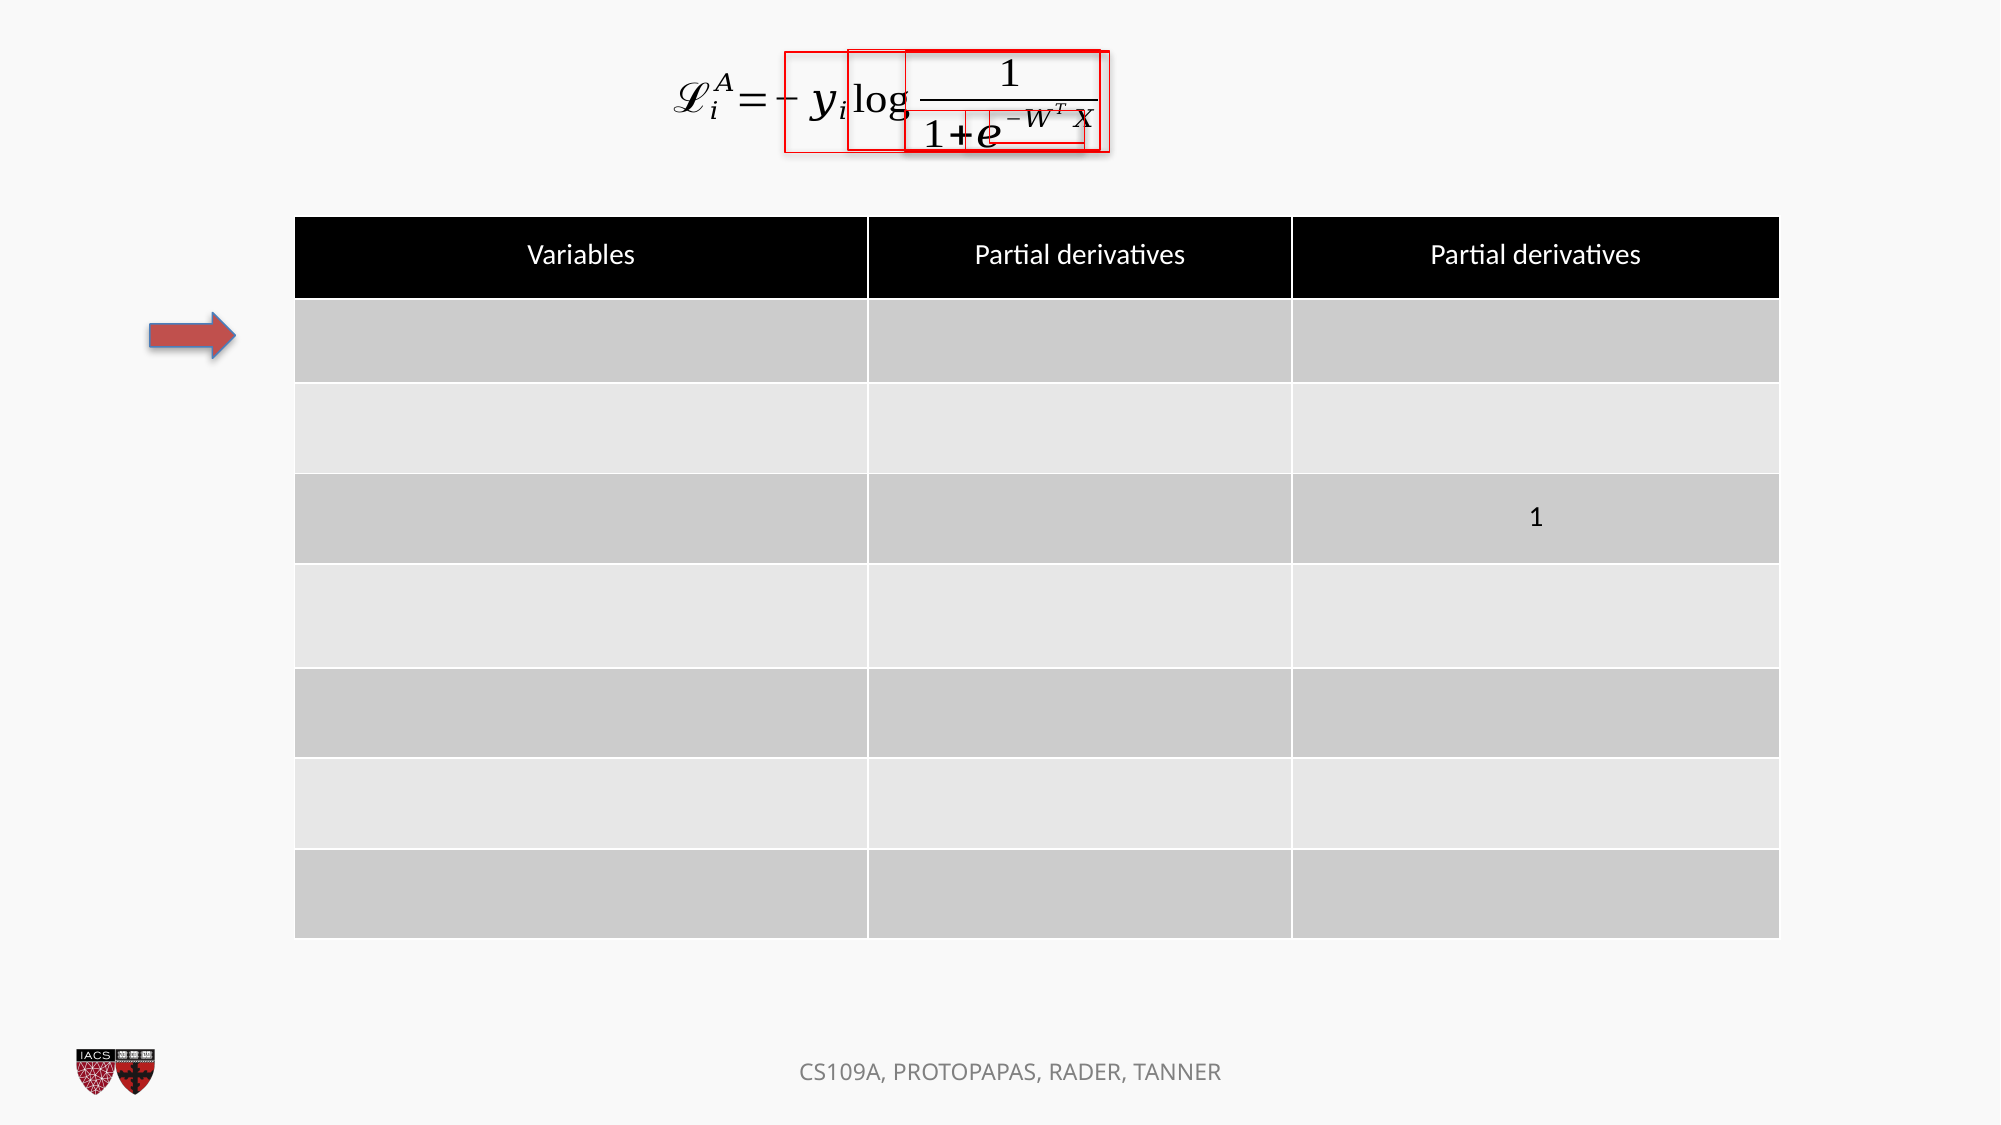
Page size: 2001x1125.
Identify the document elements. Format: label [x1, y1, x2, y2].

text_box [149, 311, 236, 359]
picture [75, 1049, 155, 1095]
text_box [784, 51, 1110, 153]
